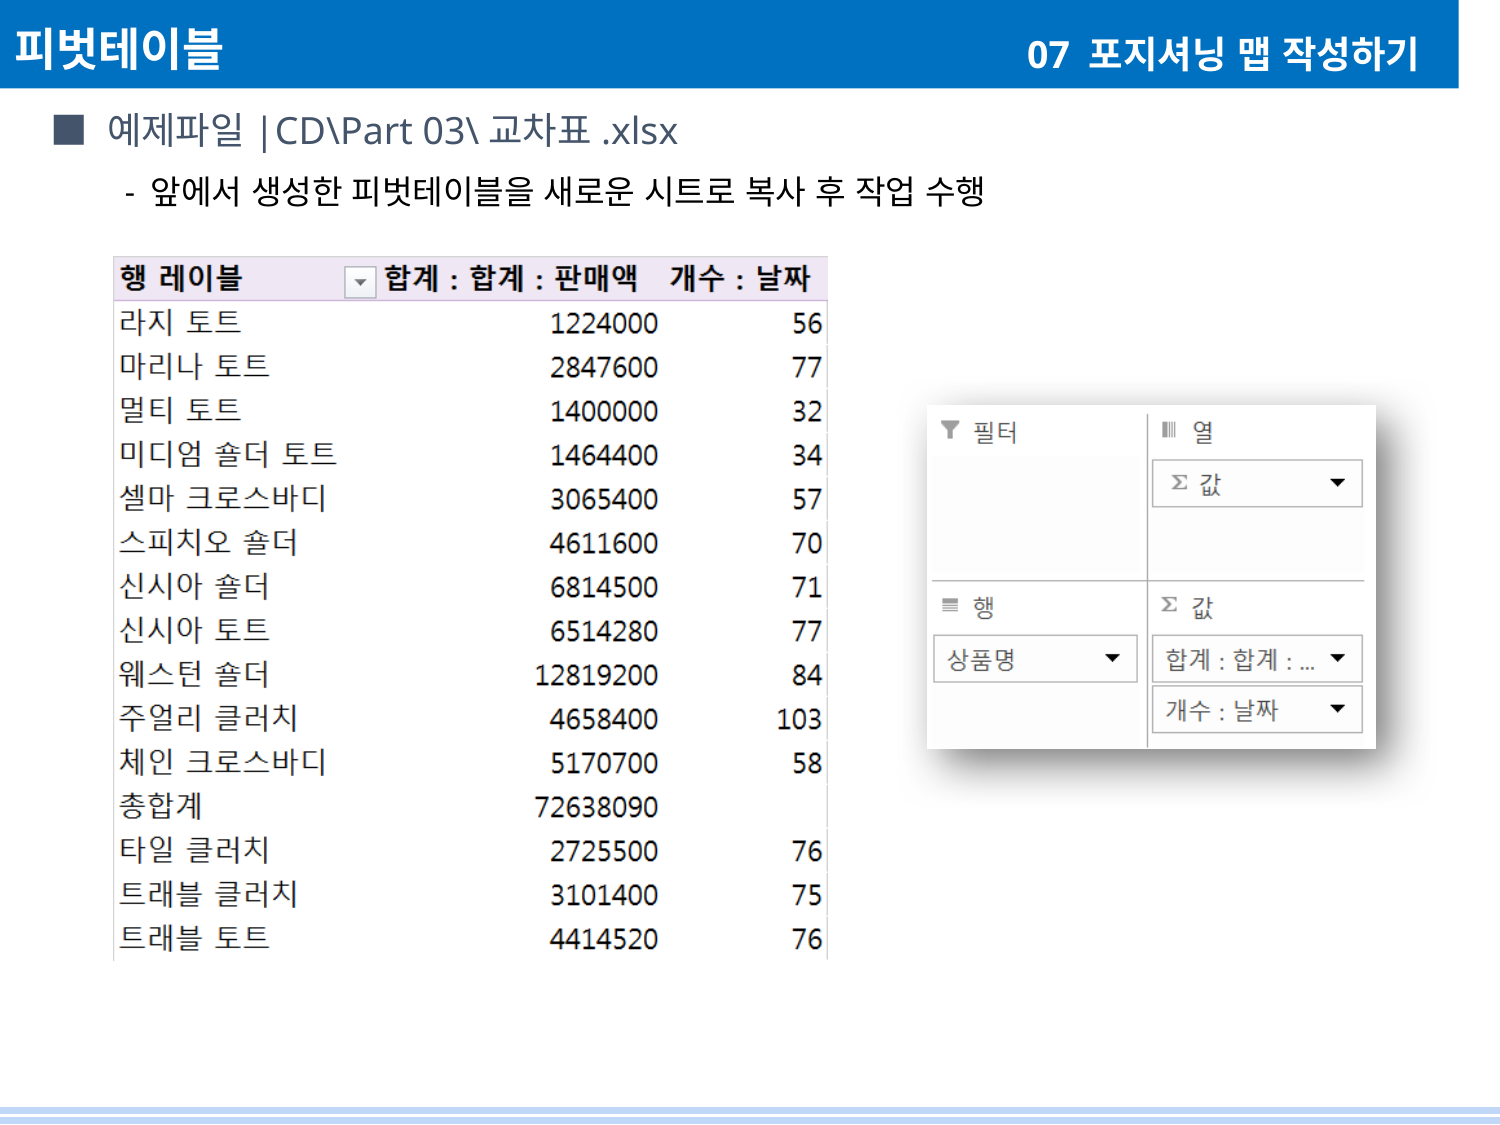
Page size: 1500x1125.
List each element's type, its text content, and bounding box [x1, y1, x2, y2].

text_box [0, 0, 1459, 89]
picture [113, 256, 828, 961]
picture [927, 405, 1376, 749]
text_box ■ 예제파일|CD\Part 03\교차표.xlsx [35, 100, 1417, 160]
text_box - 앞에서 생성한 피벗테이블을 새로운 시트로 복사 후 작업 수행 [110, 163, 1002, 219]
